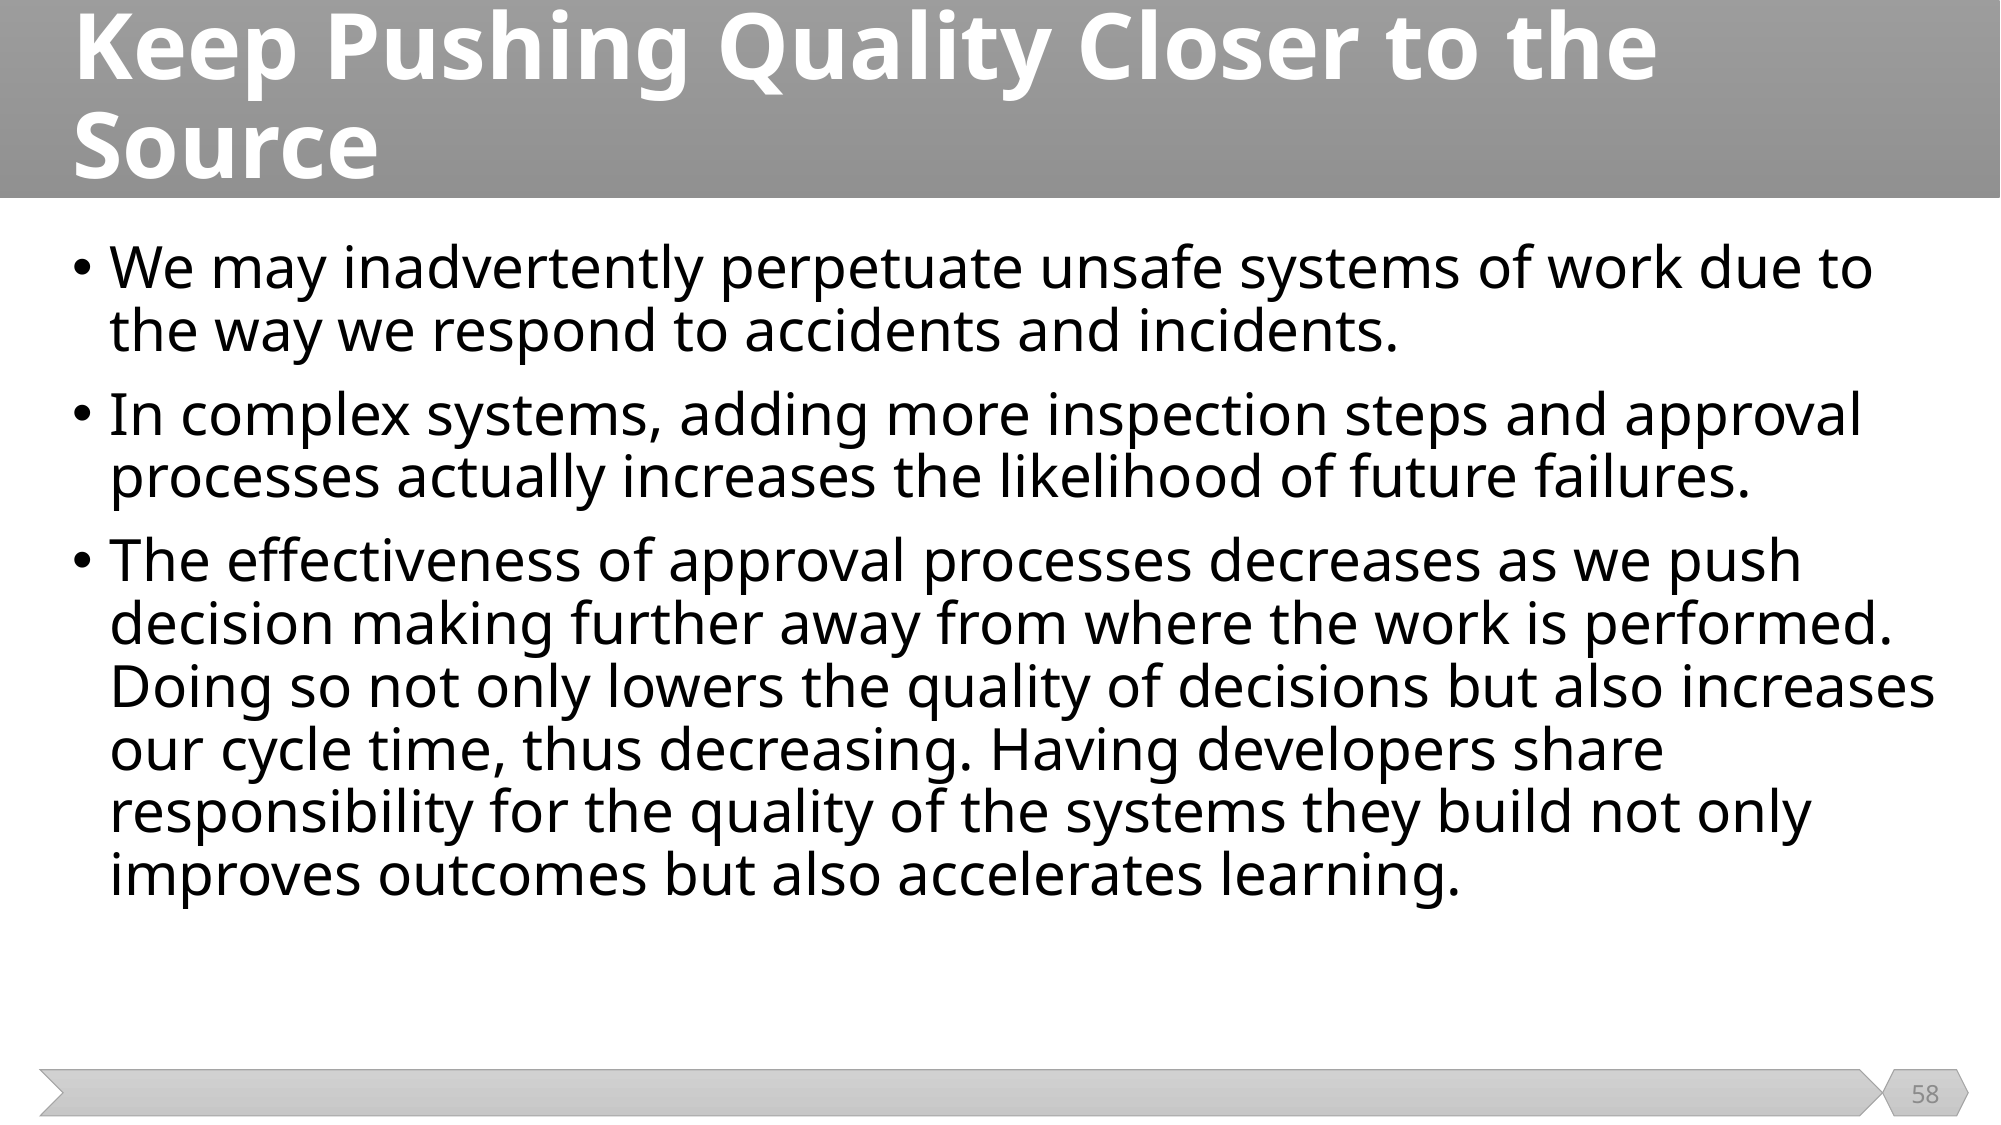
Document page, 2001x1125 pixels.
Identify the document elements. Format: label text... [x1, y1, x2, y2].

slide_number 58 [1882, 1065, 1969, 1125]
list We may inadvertently perpetuate unsafe systems of work due to the way we respond to accidents and incidents. In complex systems, adding more inspection steps and approval processes actually increases the likelihood of future failures. The effectiveness of approval processes decreases as we push decision making further away from where the work is performed. Doing so not only lowers the quality of decisions but also increases our cycle time, thus decreasing. Having developers share responsibility for the quality of the systems they build not only improves outcomes but also accelerates learning. [56, 230, 1969, 1010]
title Keep Pushing Quality Closer to the Source [56, 0, 1969, 199]
